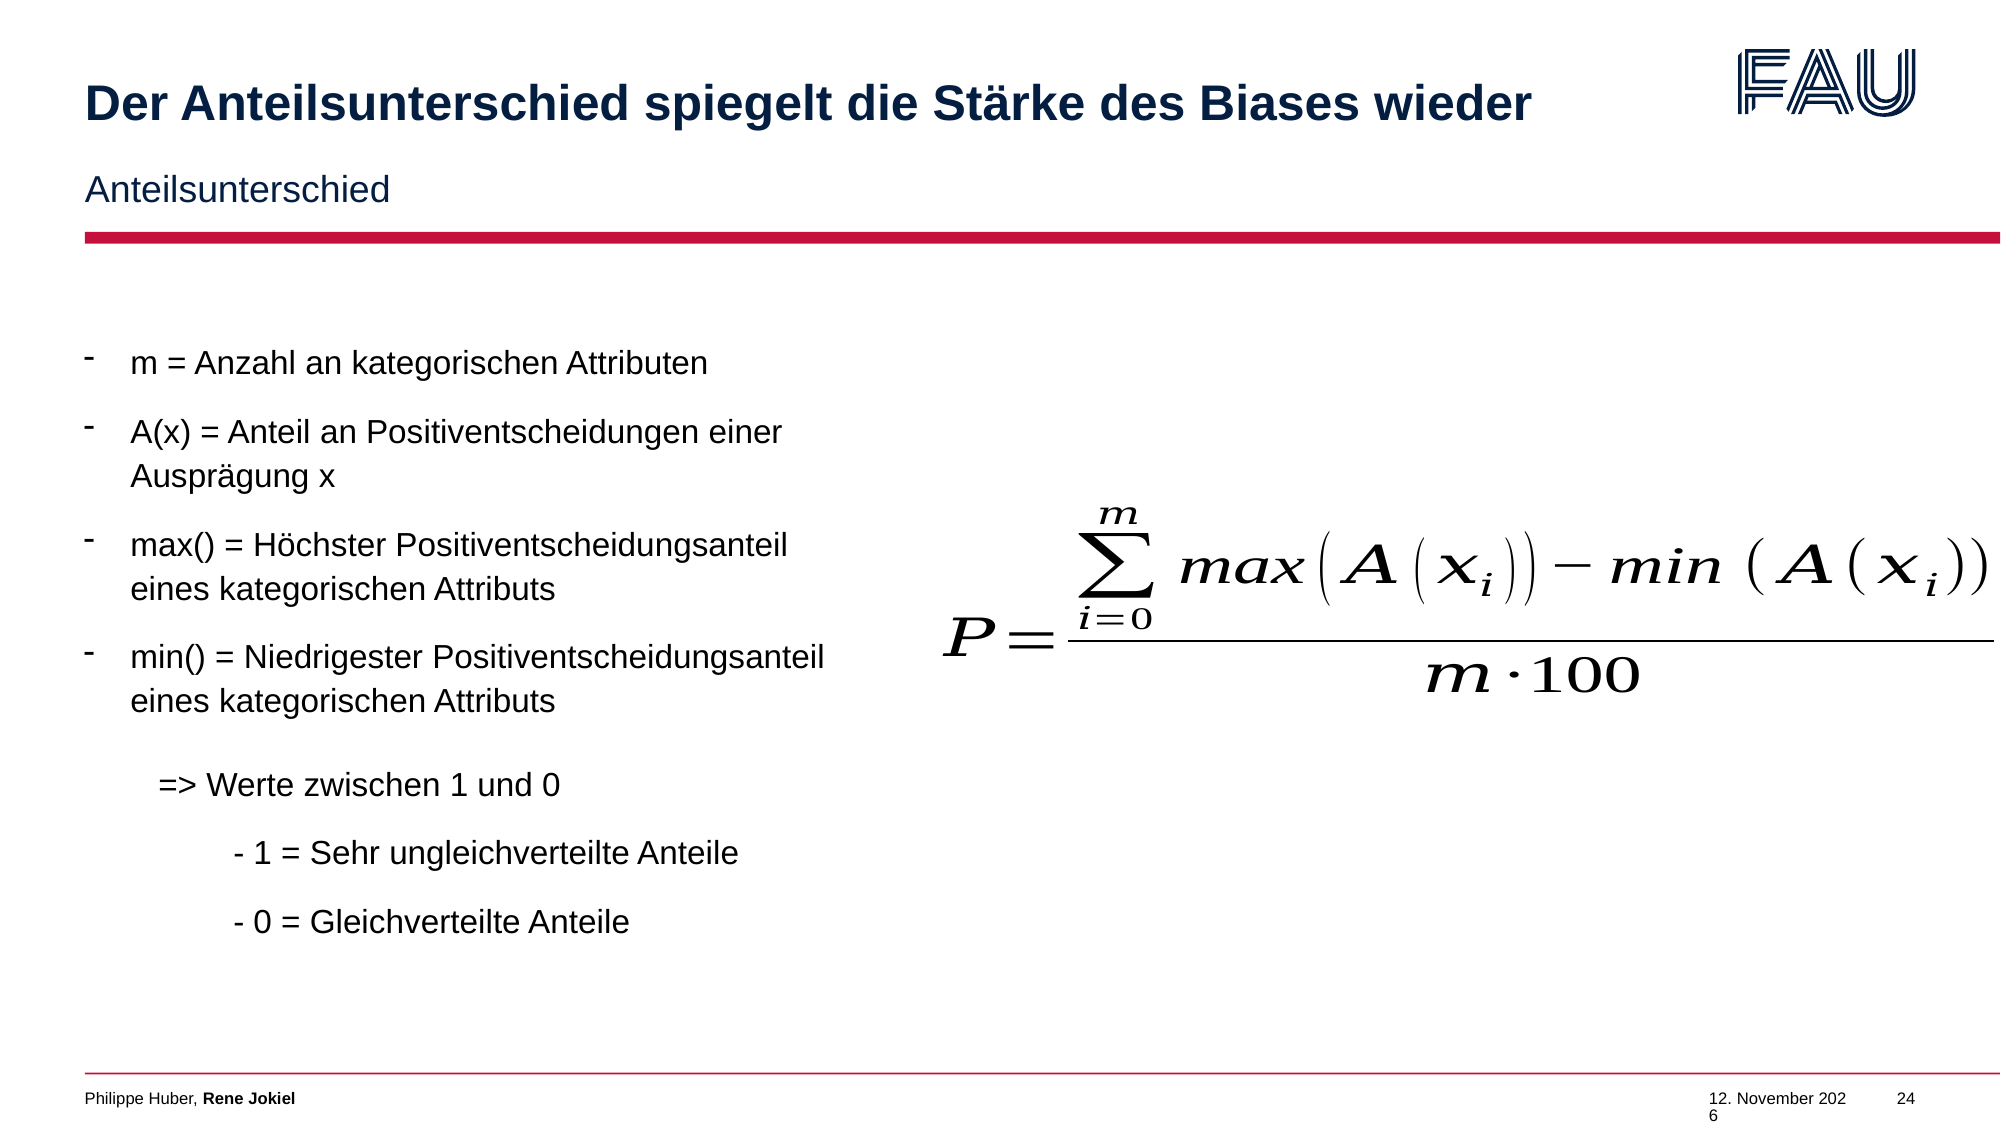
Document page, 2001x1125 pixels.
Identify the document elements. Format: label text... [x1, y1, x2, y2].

list Anteilsunterschied [85, 161, 1656, 209]
title Der Anteilsunterschied spiegelt die Stärke des Biases wieder [85, 49, 1656, 159]
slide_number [1708, 1088, 1849, 1109]
footer Philippe Huber, Rene Jokiel [84, 1088, 1656, 1109]
slide_number 24 [1883, 1088, 1916, 1109]
text_box => Werte zwischen 1 und 0 - 1 = Sehr ungleichverteilte Anteile - 0 = Gleichverteilte Anteile [158, 758, 939, 941]
text_box m = Anzahl an kategorischen Attributen A(x) = Anteil an Positiventscheidungen einer Ausprägung x max() = Höchster Positiventscheidungsanteil eines kategorischen Attributs min() = Niedrigester Positiventscheidungsanteil eines kategorischen Attributs [83, 337, 878, 789]
